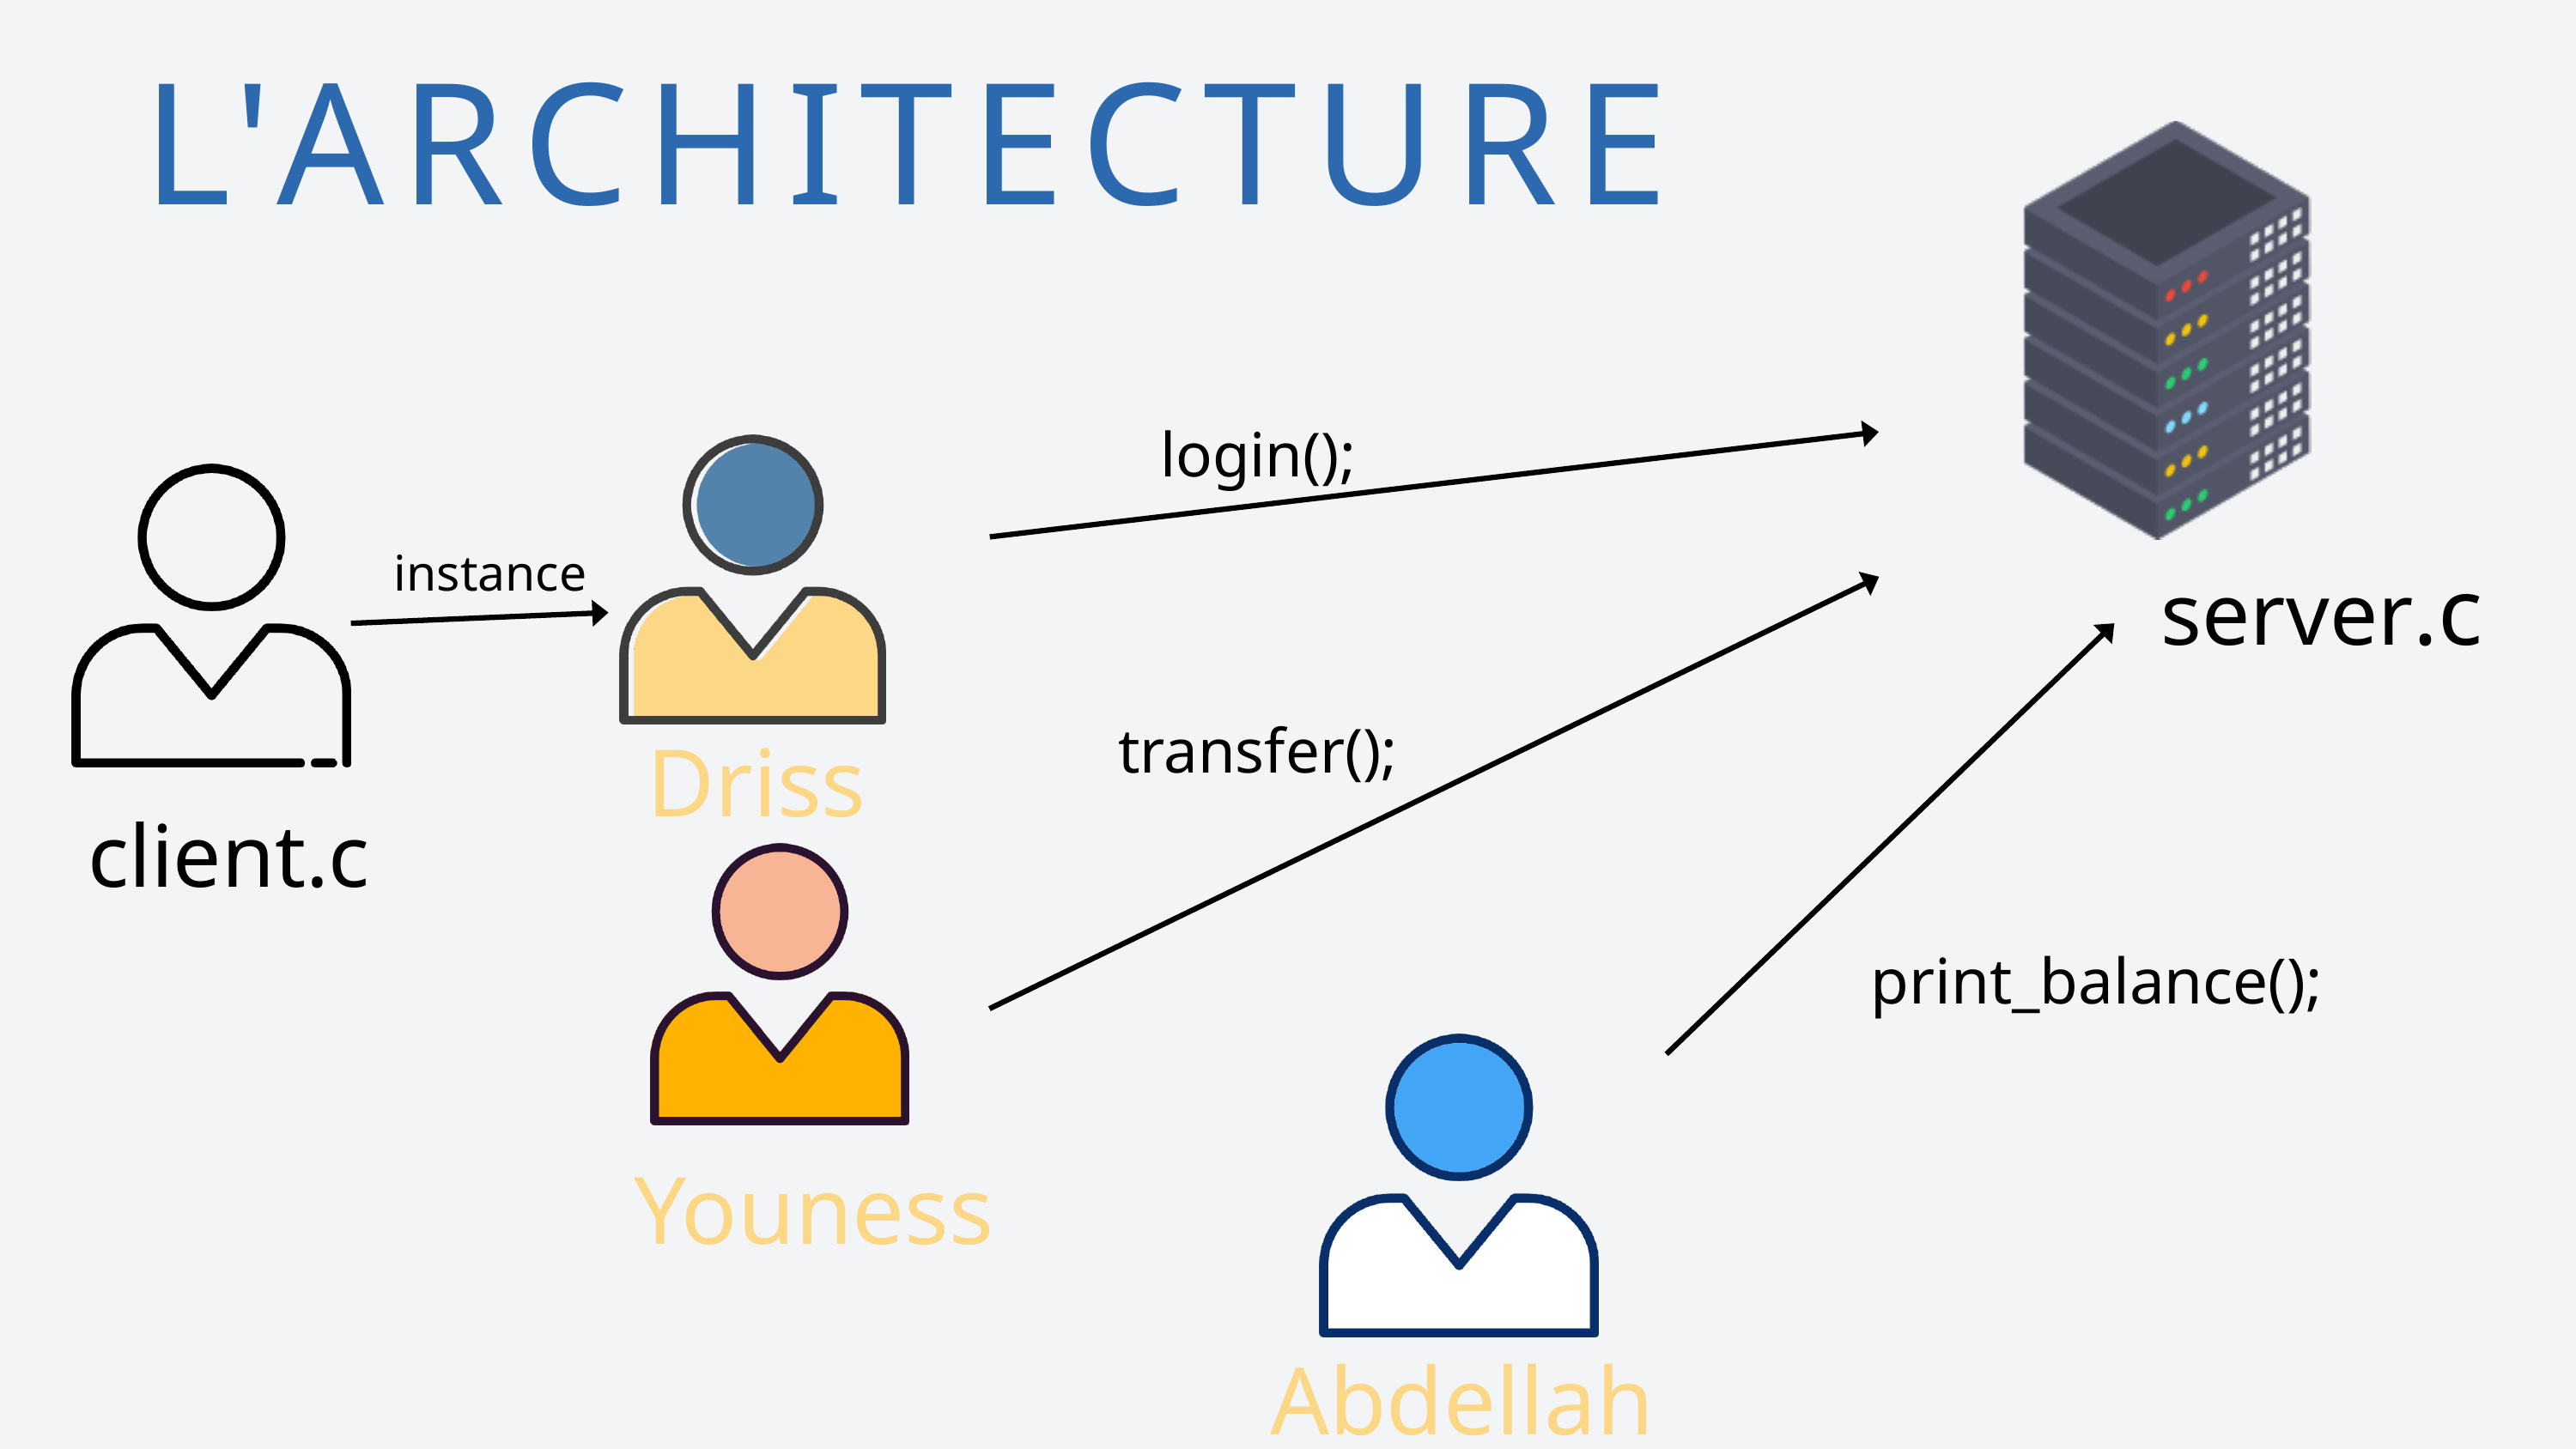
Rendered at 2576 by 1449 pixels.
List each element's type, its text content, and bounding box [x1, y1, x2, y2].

picture [649, 843, 909, 1125]
picture [1319, 1034, 1599, 1337]
text_box [1797, 623, 2115, 928]
text_box L'ARCHITECTURE [82, 61, 2115, 239]
picture [2023, 120, 2312, 540]
text_box Driss [623, 705, 890, 836]
text_box instance [386, 532, 594, 602]
text_box Abdellah [1258, 1323, 1667, 1449]
picture [618, 434, 886, 724]
text_box [355, 603, 609, 624]
text_box print_balance(); [1789, 928, 2404, 1016]
picture [71, 463, 351, 767]
text_box server.c [2139, 533, 2505, 664]
text_box login(); [1112, 403, 1405, 489]
text_box Youness [608, 1132, 1020, 1263]
text_box [1459, 573, 1880, 781]
text_box client.c [43, 773, 416, 905]
text_box transfer(); [1057, 700, 1459, 785]
text_box [1405, 424, 1879, 488]
